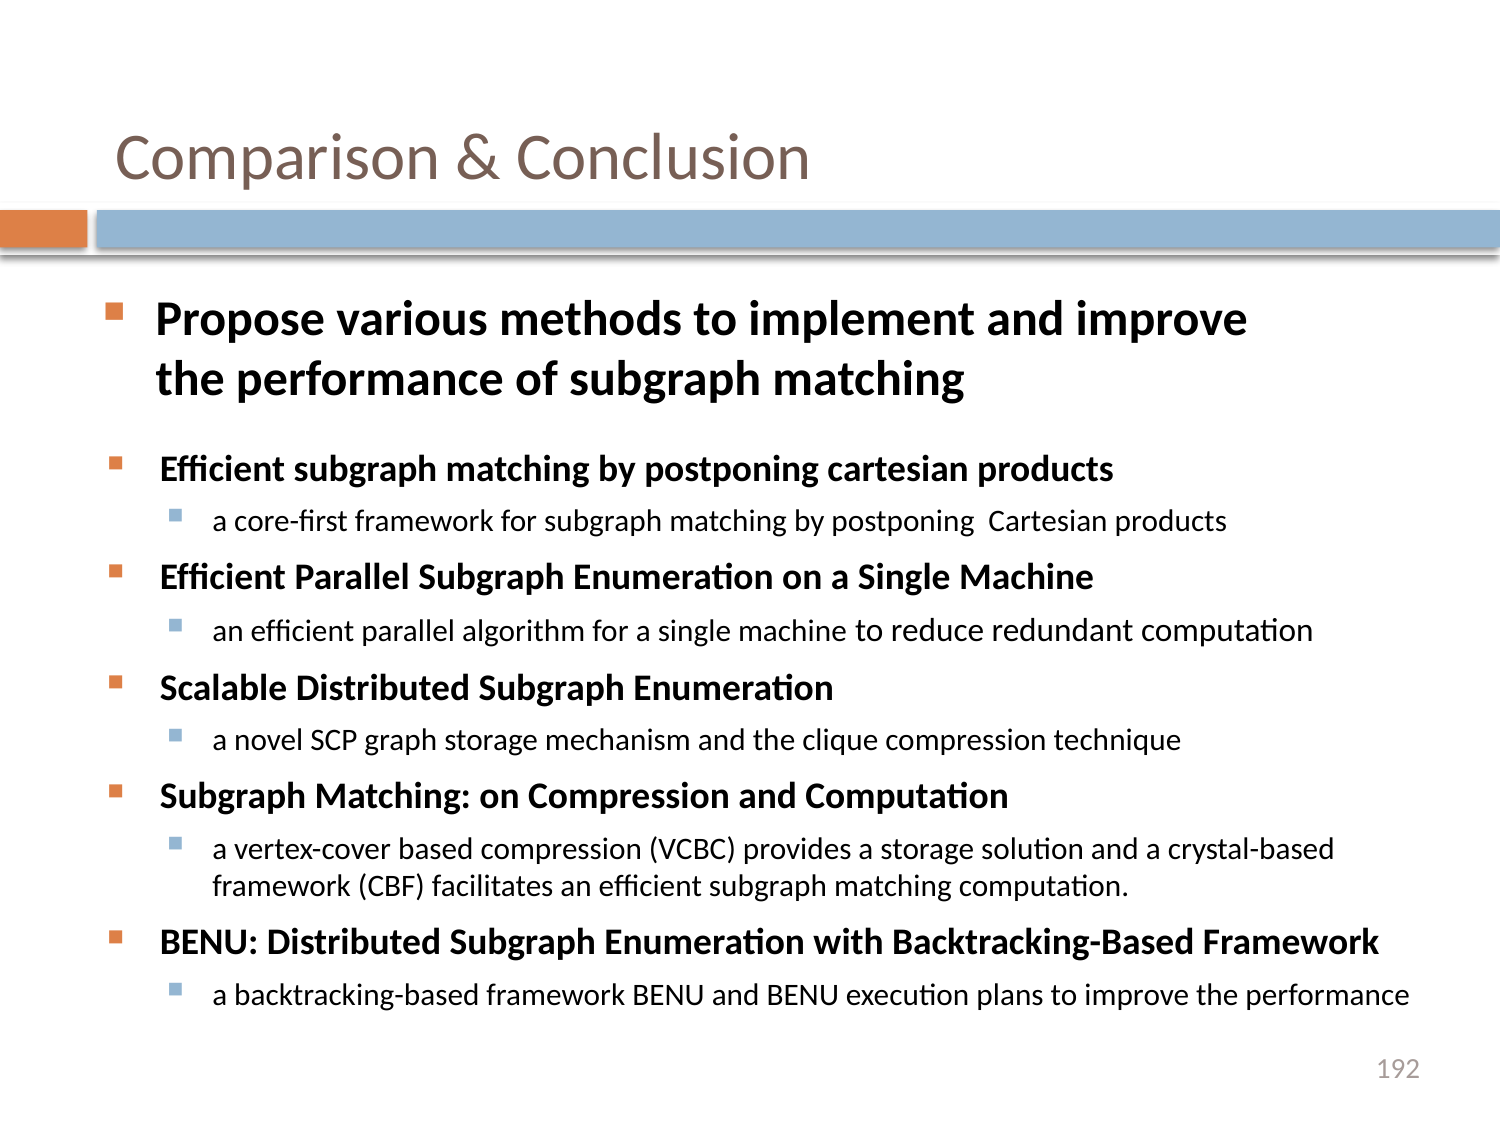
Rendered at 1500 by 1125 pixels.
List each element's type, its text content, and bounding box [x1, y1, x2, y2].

title Comparison & Conclusion [100, 37, 1438, 200]
text_box Propose various methods to implement and improve the performance of subgraph matching [88, 277, 1341, 413]
list Efficient subgraph matching by postponing cartesian products a core-first framework for subgraph matching by postponing Cartesian products Efﬁcient Parallel Subgraph Enumeration on a Single Machine an efﬁcient parallel algorithm for a single machine to reduce redundant computation Scalable Distributed Subgraph Enumeration a novel SCP graph storage mechanism and the clique compression technique Subgraph Matching: on Compression and Computation a vertex-cover based compression (VCBC) provides a storage solution and a crystal-based framework (CBF) facilitates an efficient subgraph matching computation. BENU: Distributed Subgraph Enumeration with Backtracking-Based Framework a backtracking-based framework BENU and BENU execution plans to improve the performance [92, 436, 1431, 1067]
slide_number 192 [1316, 1046, 1436, 1087]
